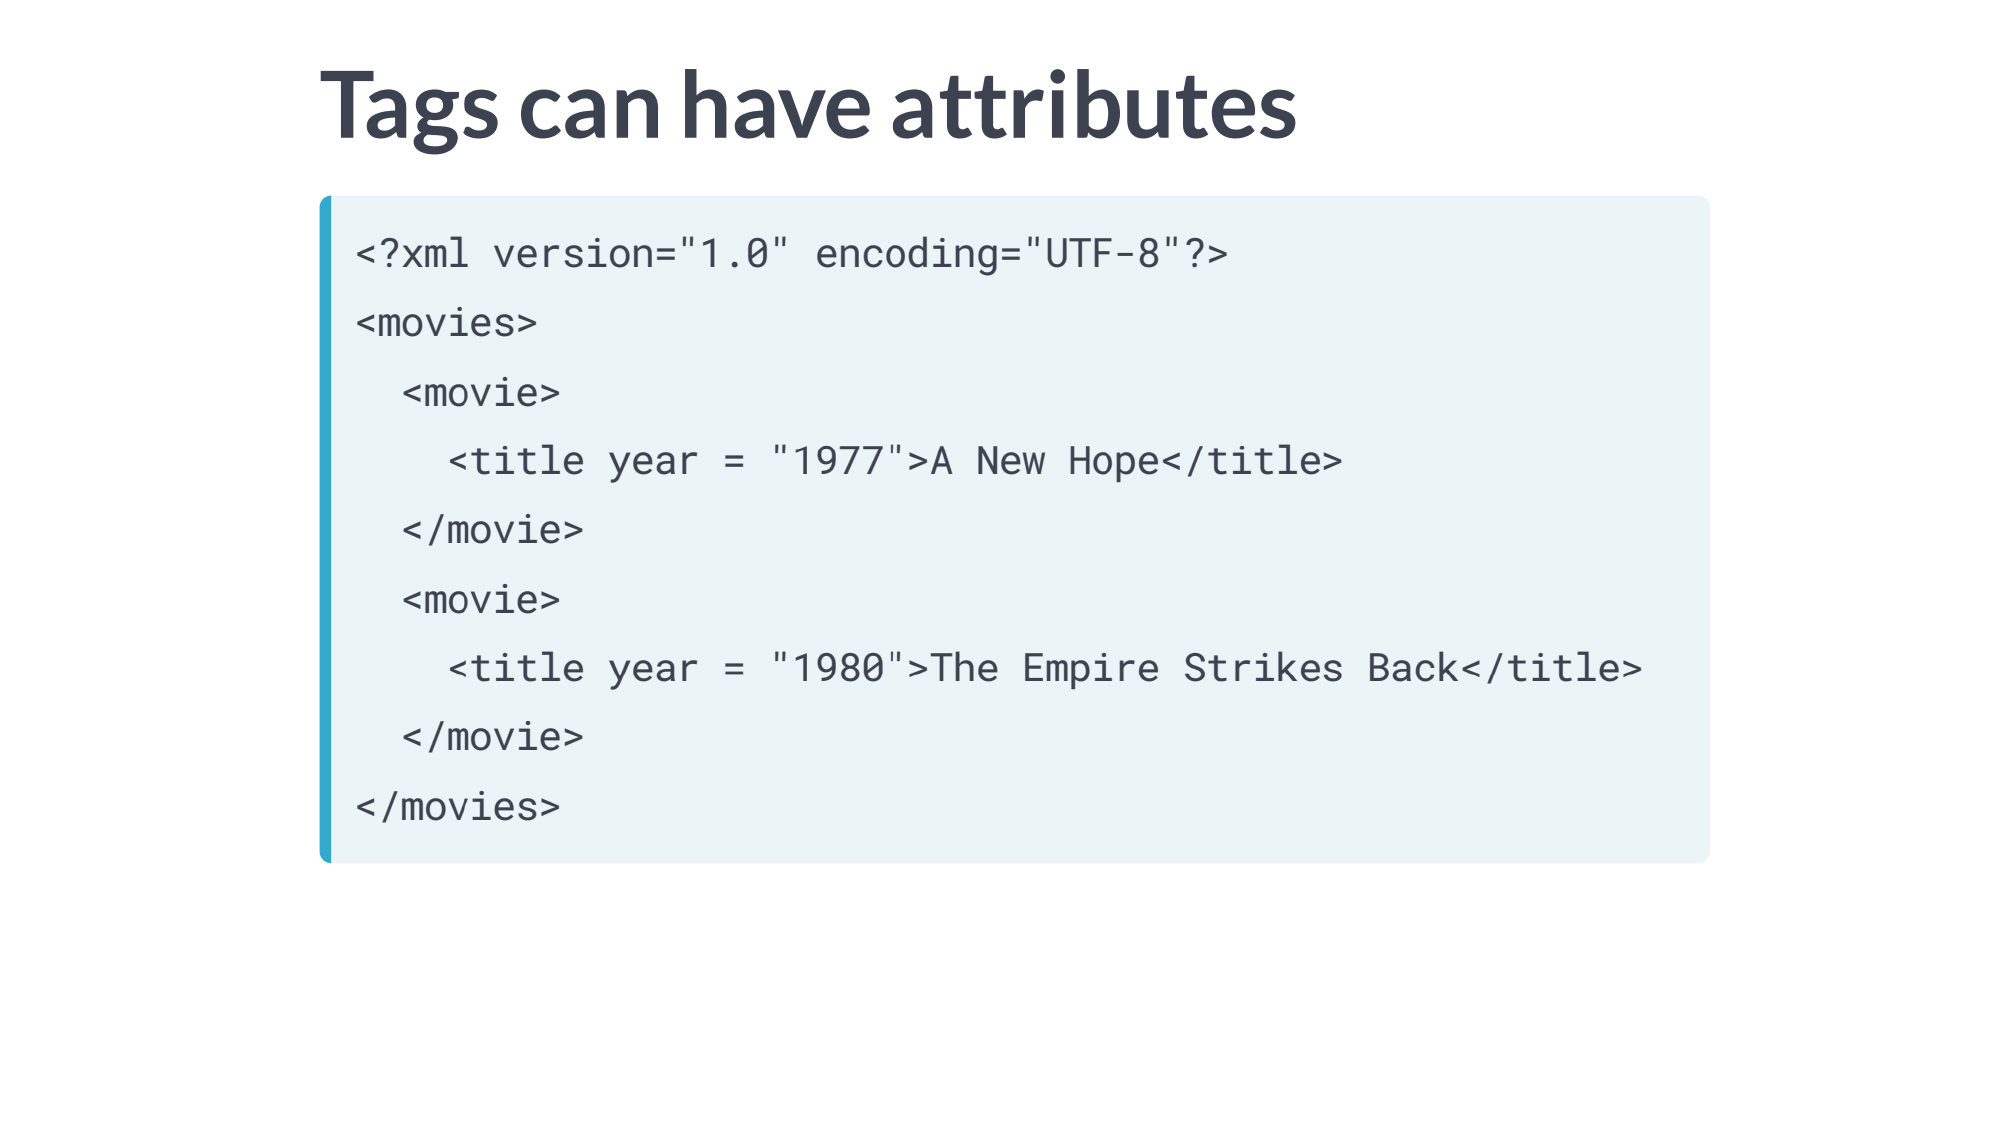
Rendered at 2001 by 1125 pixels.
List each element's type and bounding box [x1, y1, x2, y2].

picture [251, 0, 1749, 1125]
